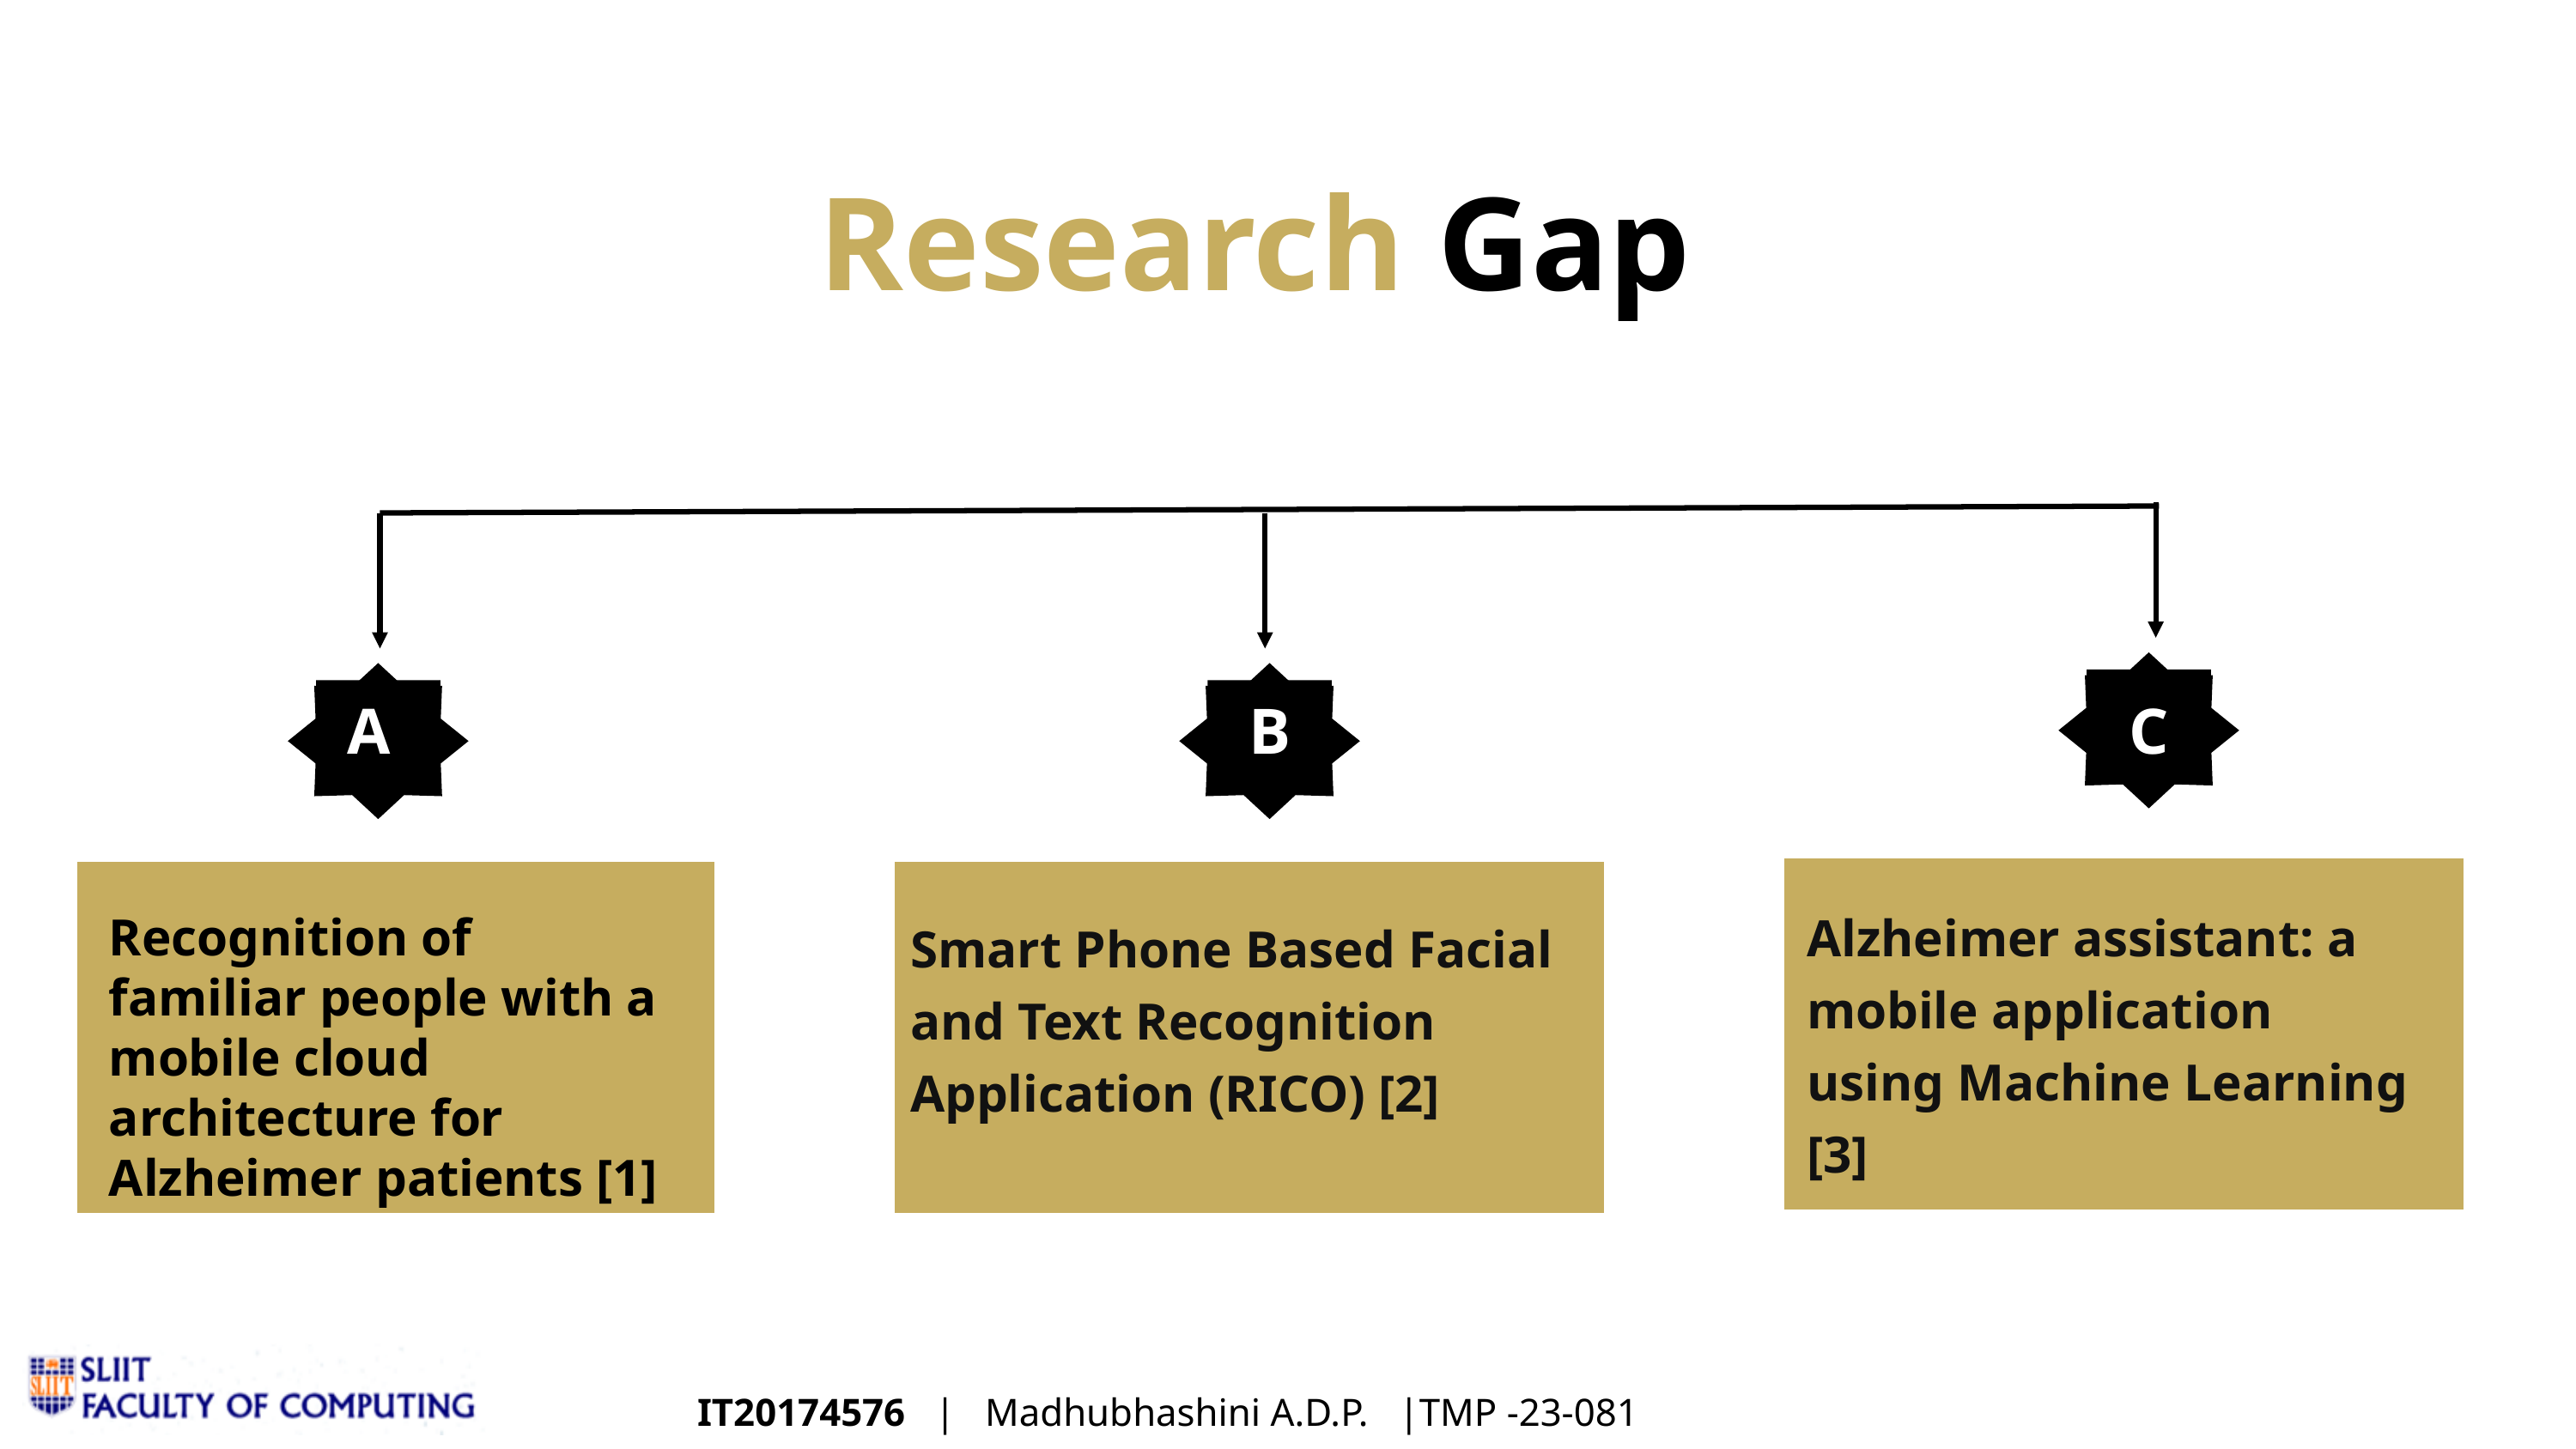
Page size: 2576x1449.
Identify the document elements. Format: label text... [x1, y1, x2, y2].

text_box IT20174576 | Madhubhashini A.D.P. |TMP -23-081 [684, 1369, 1720, 1447]
text_box [895, 862, 1605, 1214]
text_box Recognition of familiar people with a mobile cloud architecture for Alzheimer patients [1] [95, 893, 694, 1220]
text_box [287, 663, 469, 820]
text_box Alzheimer assistant: a mobile application using Machine Learning [3] [1794, 882, 2431, 1197]
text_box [1179, 663, 1361, 820]
text_box Research Gap [818, 130, 2010, 317]
text_box [1783, 858, 2464, 1210]
picture [21, 1327, 488, 1435]
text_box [380, 506, 2153, 513]
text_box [2058, 652, 2239, 809]
text_box Smart Phone Based Facial and Text Recognition Application (RICO) [2] [897, 892, 1607, 1135]
text_box [77, 862, 715, 1214]
